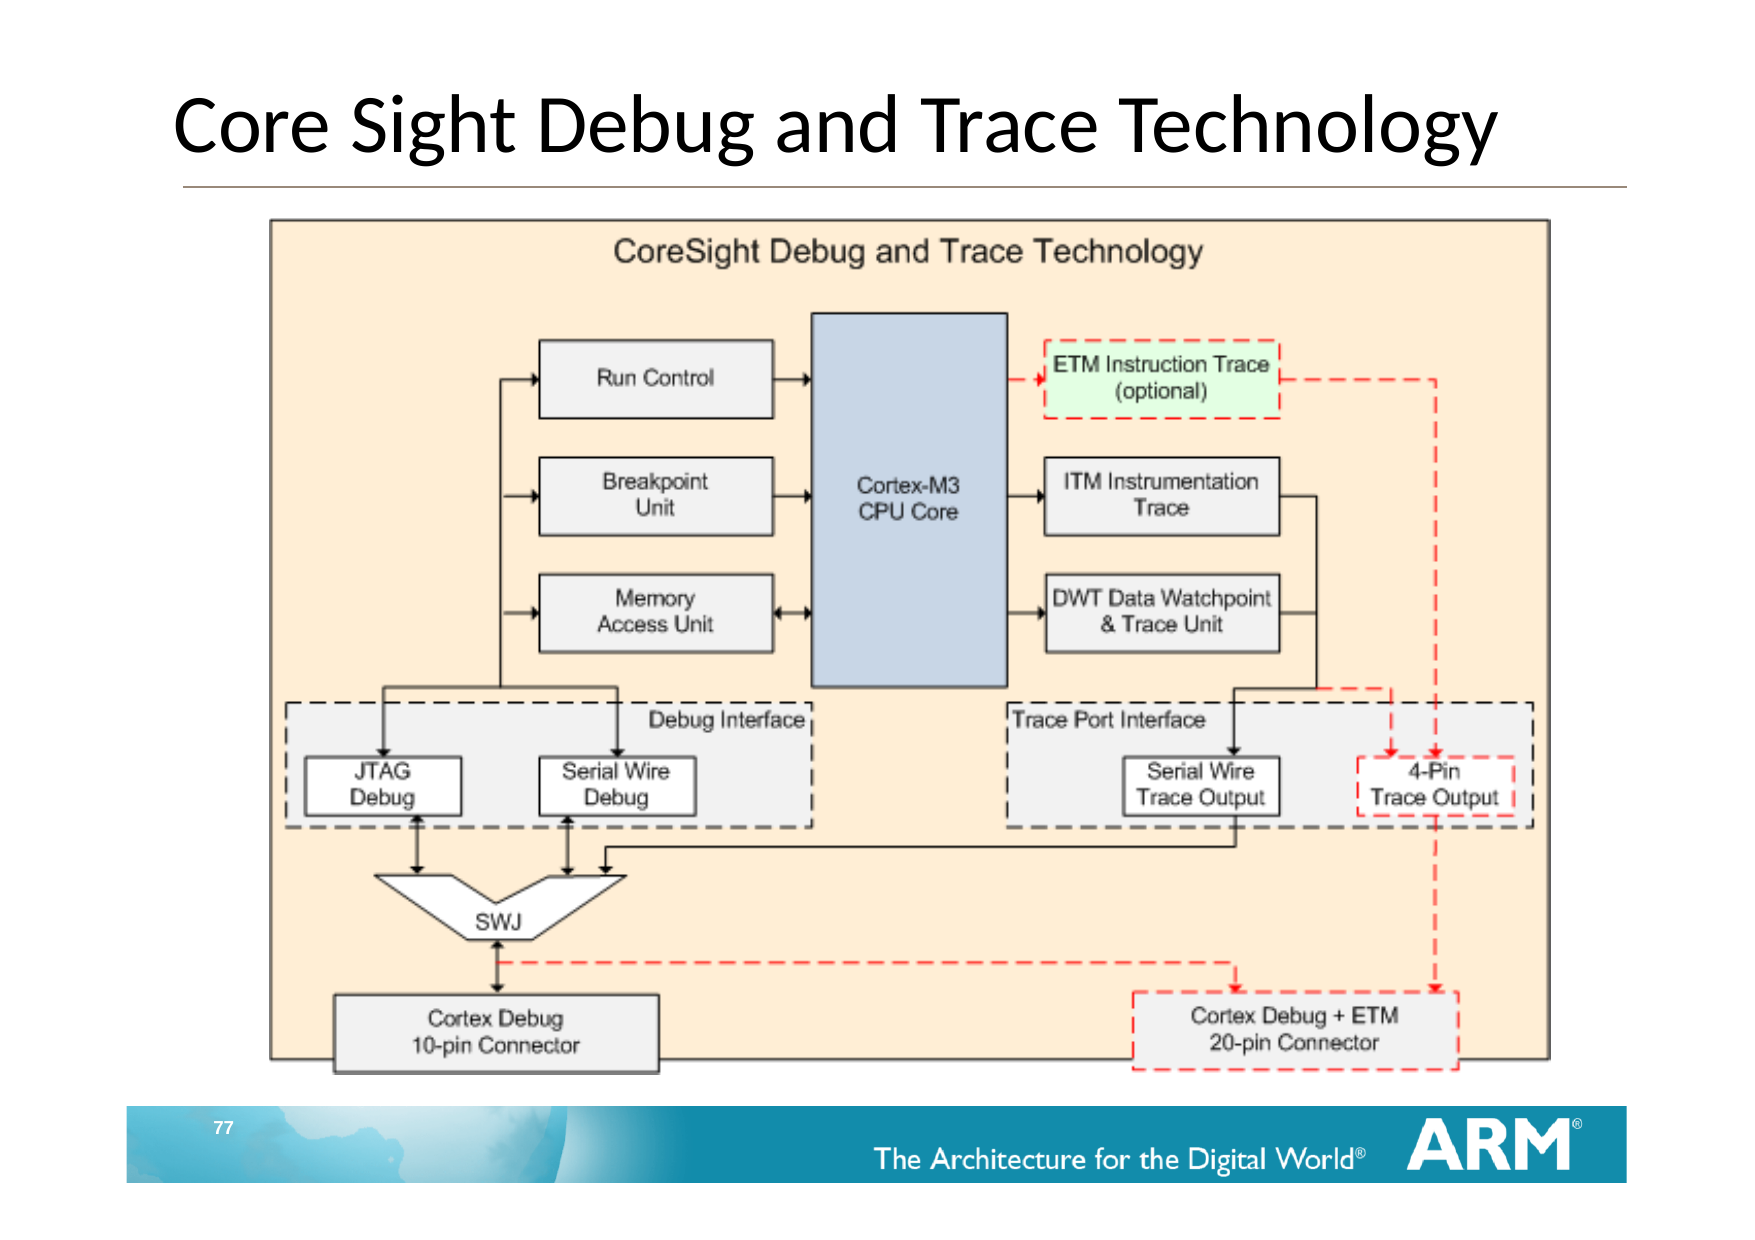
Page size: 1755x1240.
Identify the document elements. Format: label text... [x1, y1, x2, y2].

slide_number 77 [198, 1115, 287, 1176]
picture [269, 217, 1551, 1075]
picture [126, 1106, 1627, 1183]
title Core Sight Debug and Trace Technology [173, 80, 1581, 172]
